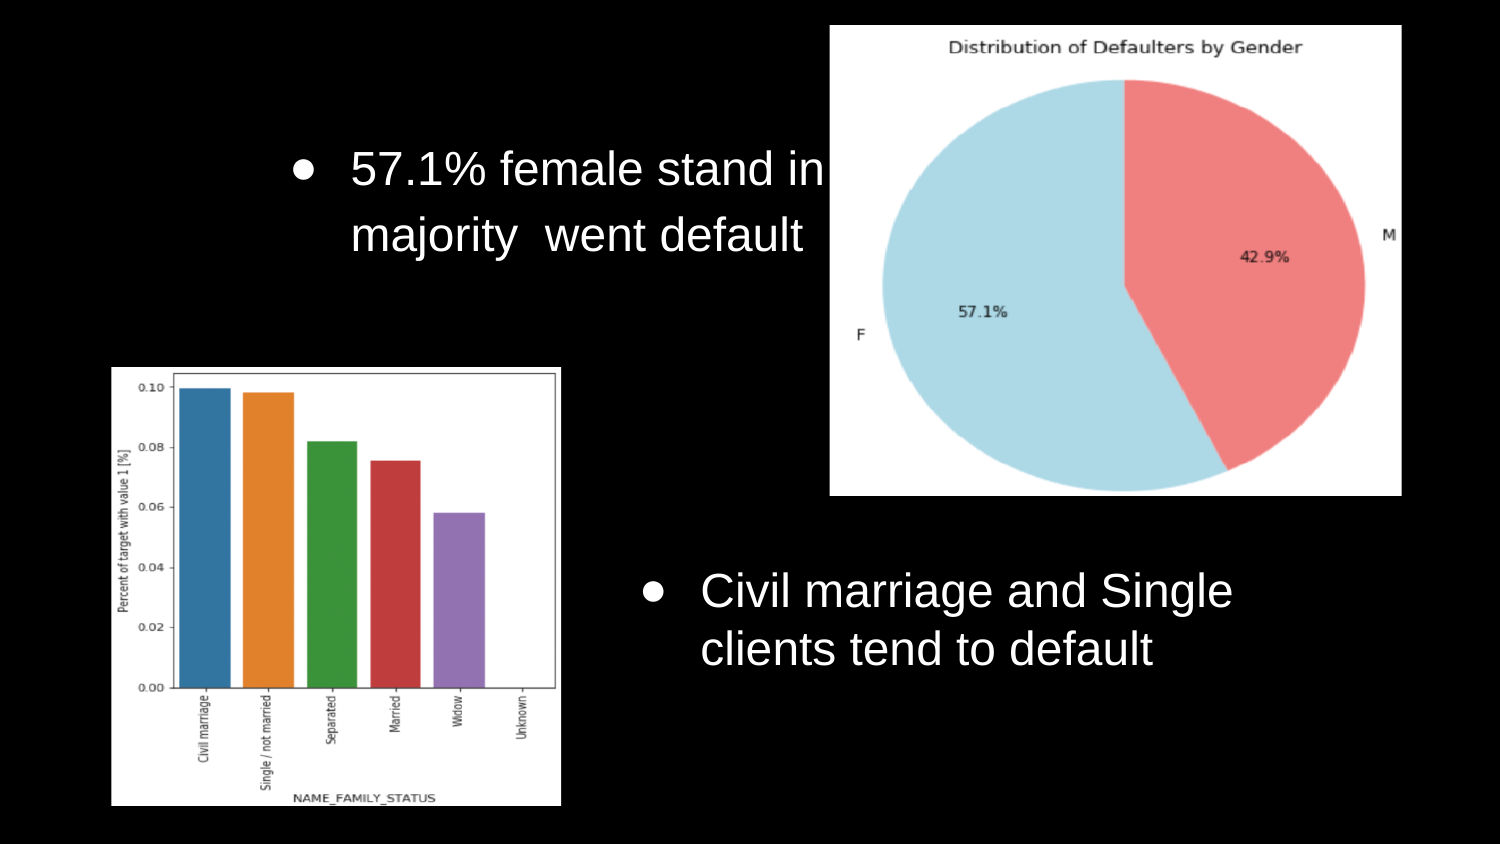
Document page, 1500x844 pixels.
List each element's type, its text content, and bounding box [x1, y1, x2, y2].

picture [111, 366, 562, 806]
list 57.1% female stand in majority went default [260, 72, 824, 277]
text_box Civil marriage and Single clients tend to default [610, 544, 1291, 798]
picture [829, 25, 1402, 496]
